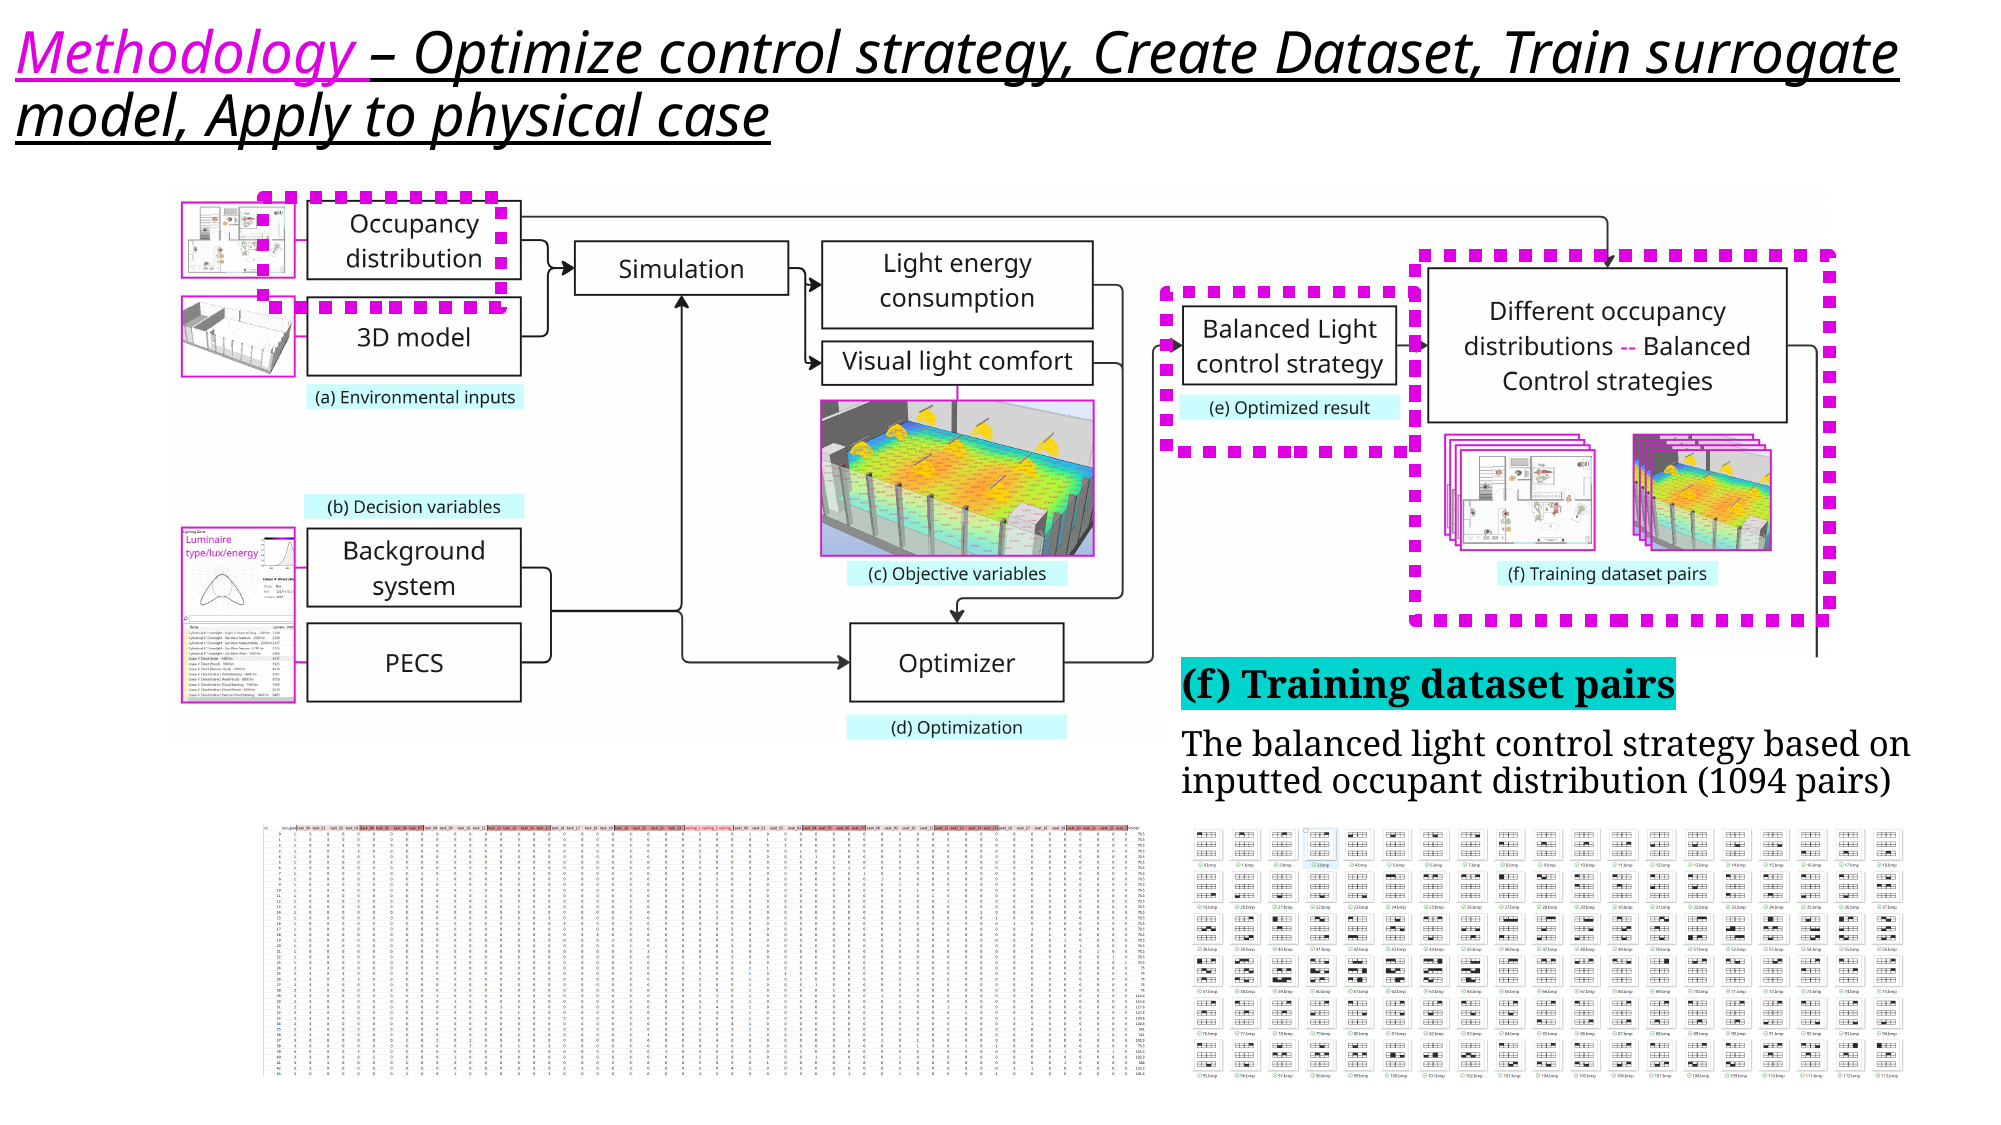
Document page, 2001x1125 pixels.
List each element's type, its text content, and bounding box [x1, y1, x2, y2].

list (f) Training dataset pairs The balanced light control strategy based on inputted occupant distribution (1094 pairs) [1166, 657, 1976, 835]
picture [262, 825, 1145, 1077]
text_box Methodology – Optimize control strategy, Create Dataset, Train surrogate model, Apply to physical case [0, 0, 2000, 172]
picture [1183, 825, 1908, 1080]
picture [164, 186, 1830, 748]
